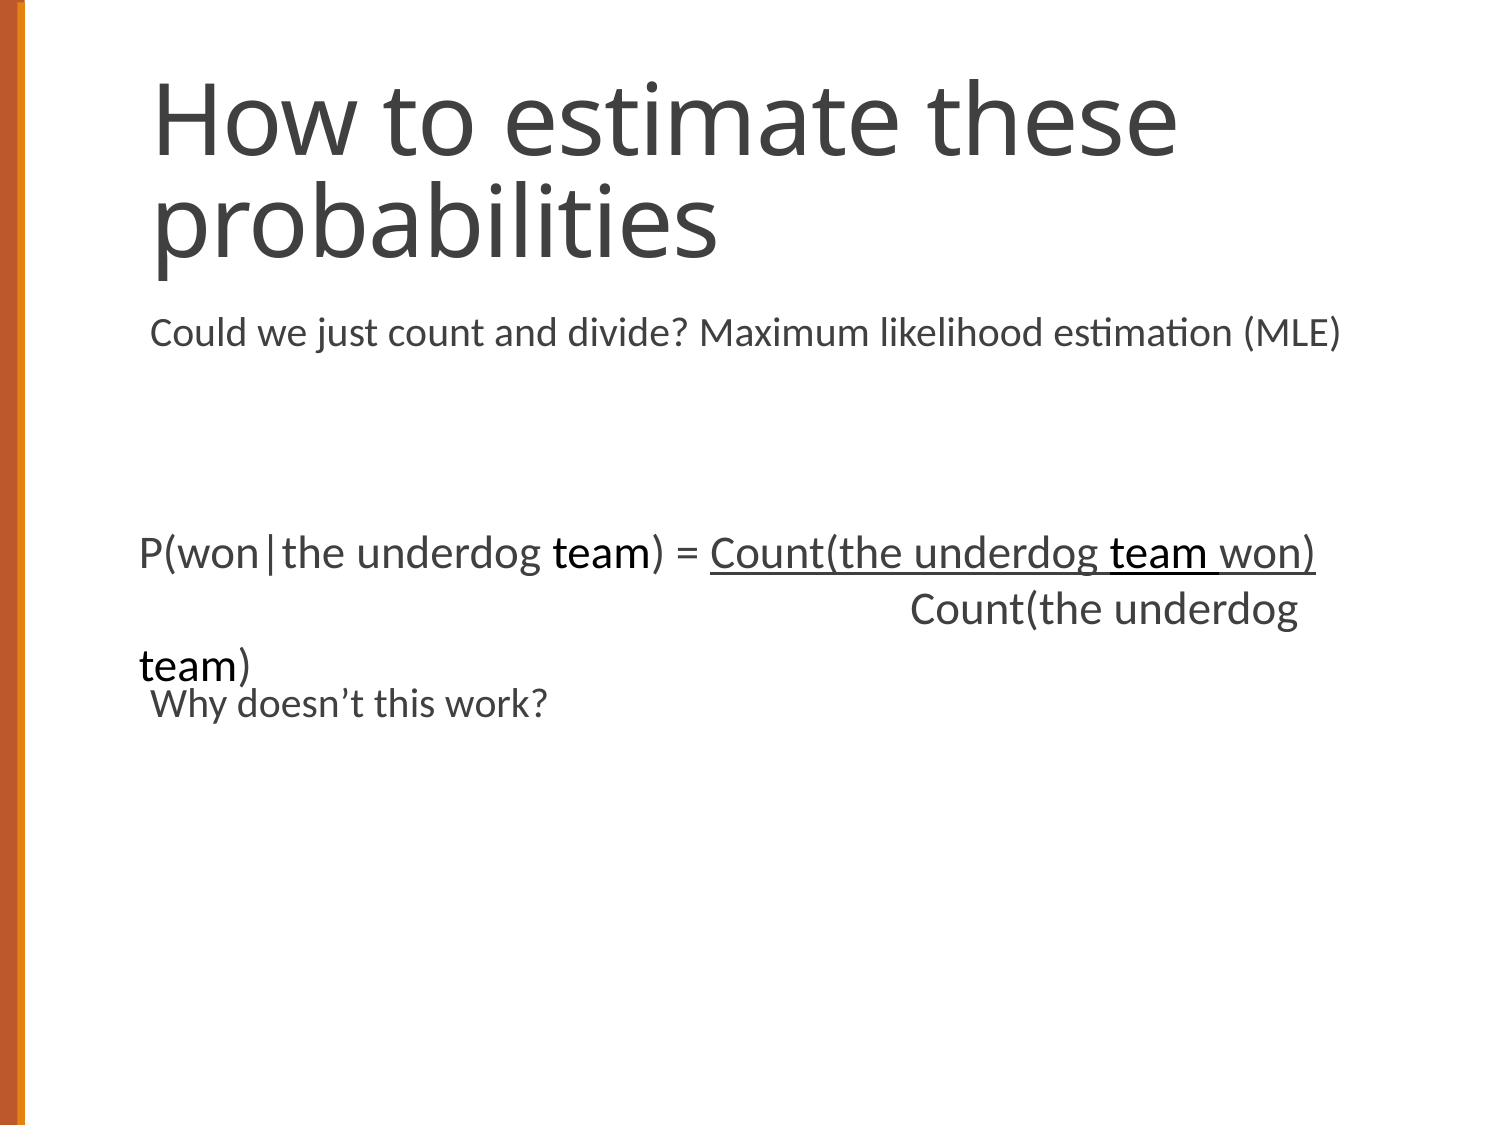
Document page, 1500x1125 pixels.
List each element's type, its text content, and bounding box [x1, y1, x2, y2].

text_box P(won|the underdog team) = Count(the underdog team won) Count(the underdog team) [124, 458, 1391, 698]
title How to estimate these probabilities [135, 47, 1373, 285]
list Could we just count and divide? Maximum likelihood estimation (MLE) Why doesn’t this work? [135, 302, 1373, 458]
list Could we just count and divide? Maximum likelihood estimation (MLE) Why doesn’t this work? [135, 698, 1373, 963]
